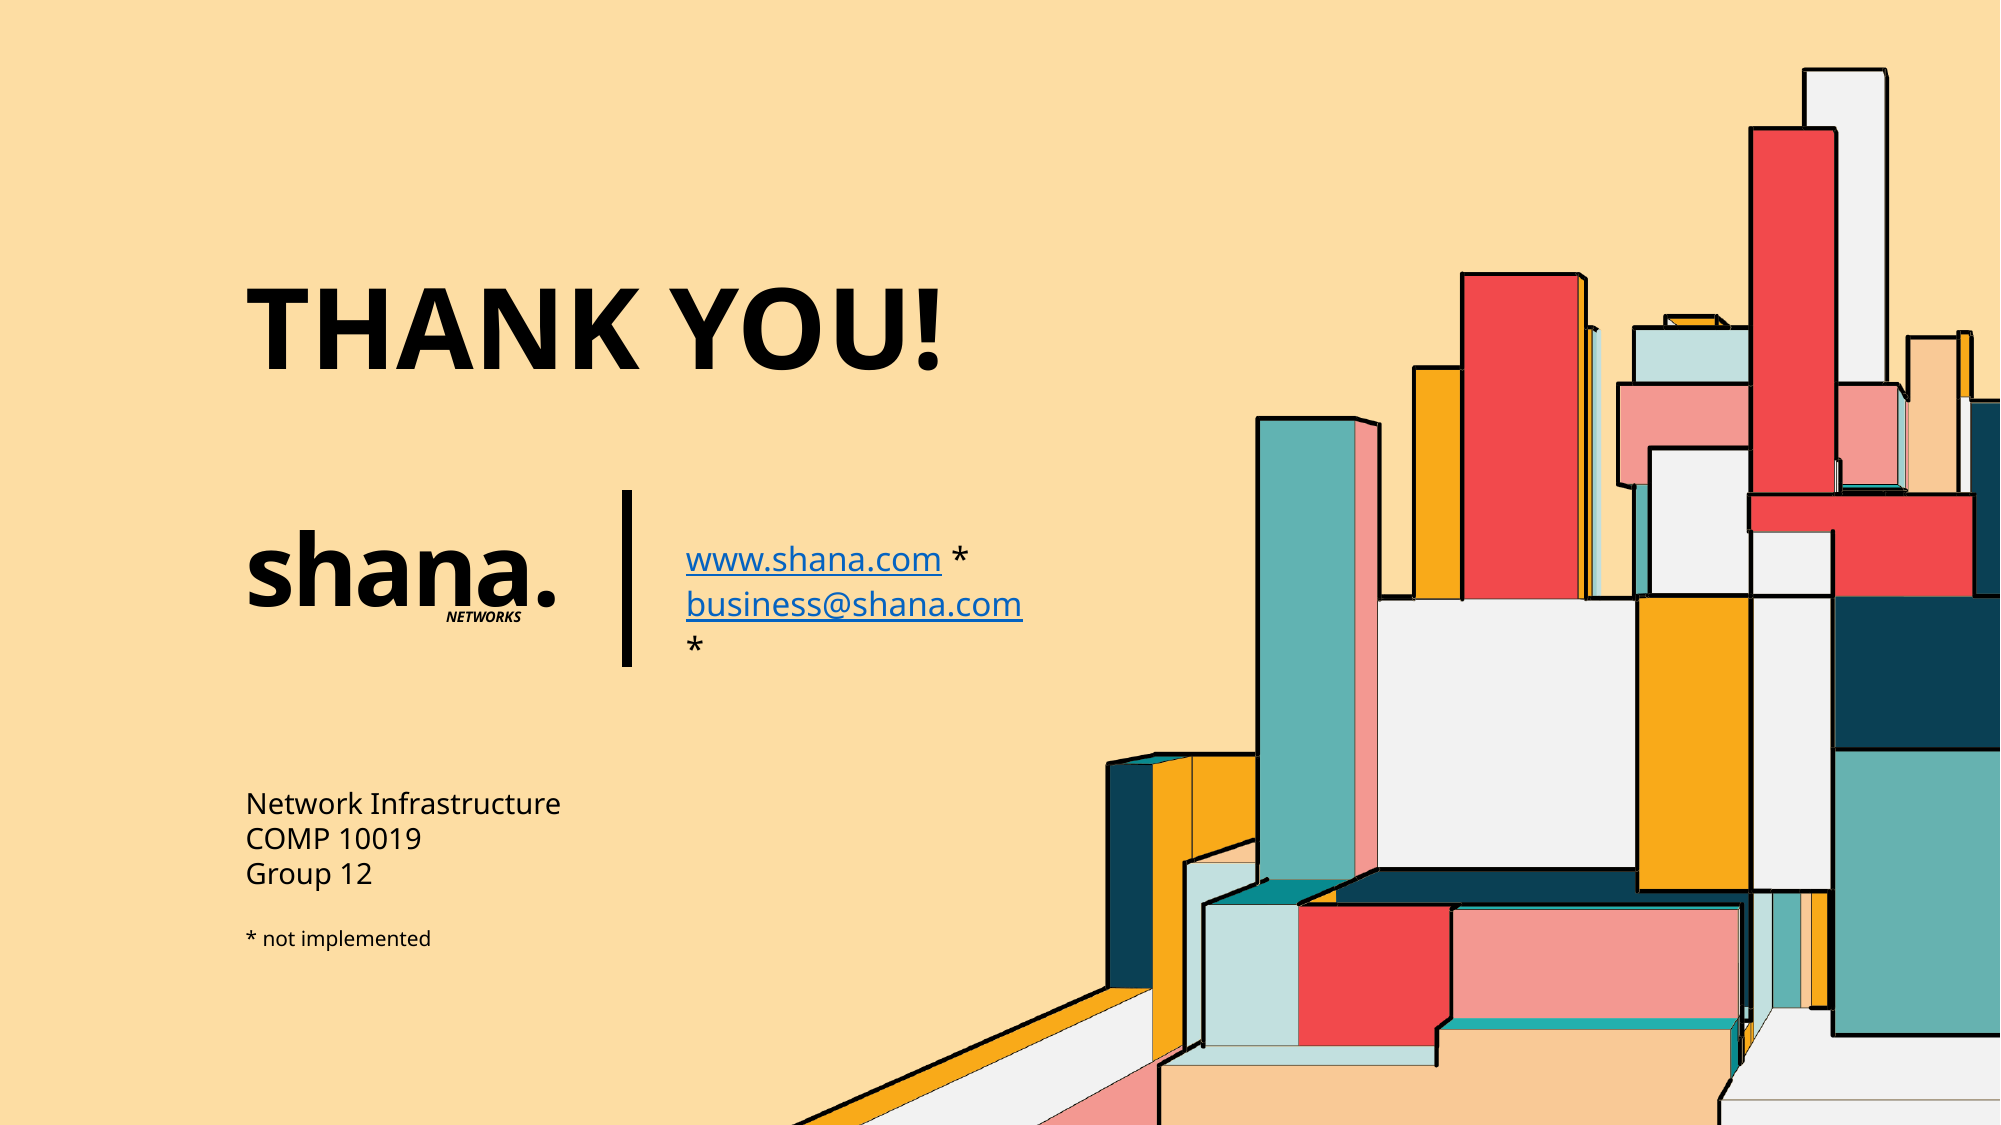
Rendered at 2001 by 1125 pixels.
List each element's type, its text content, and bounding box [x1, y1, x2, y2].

text_box www.shana.com * business@shana.com * [670, 530, 1055, 676]
text_box shana. [230, 510, 622, 636]
text_box NETWORKS [632, 600, 642, 633]
picture [734, 66, 2000, 1125]
list Network Infrastructure COMP 10019 Group 12 * not implemented [230, 777, 1000, 968]
text_box NETWORKS [431, 600, 622, 633]
text_box shana. [632, 510, 642, 600]
title Thank You! [230, 262, 1042, 402]
